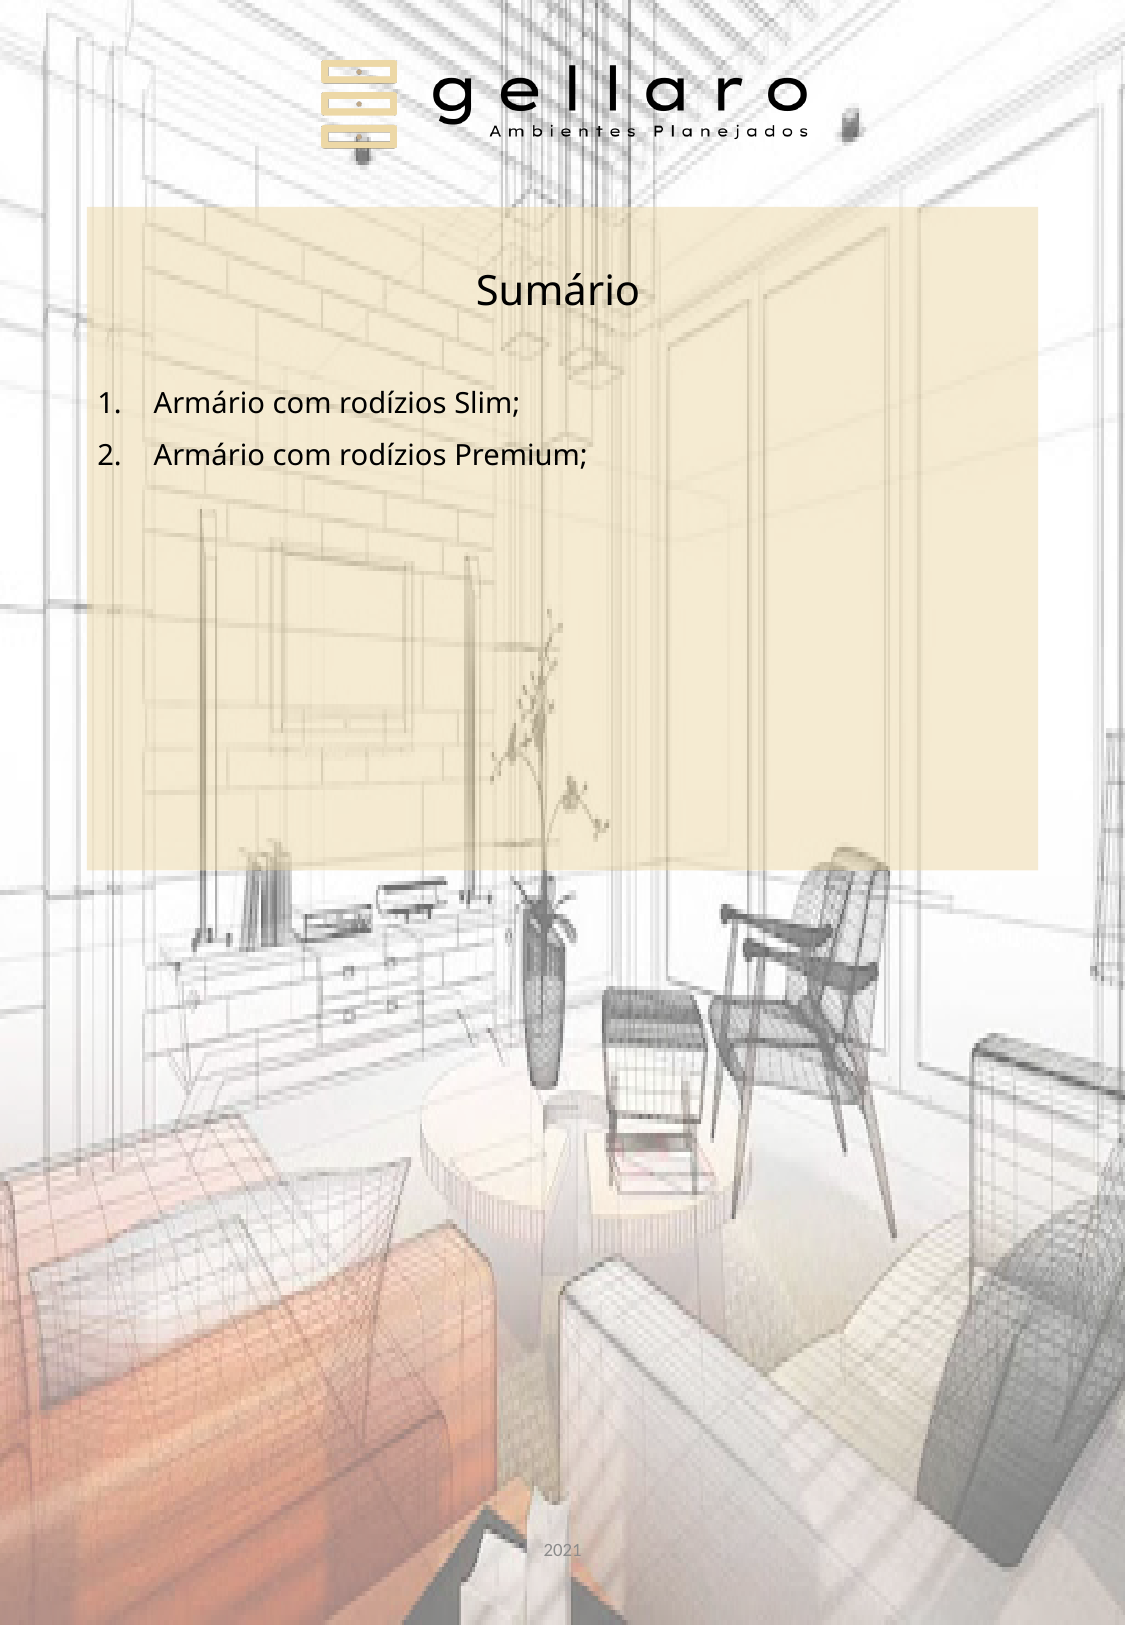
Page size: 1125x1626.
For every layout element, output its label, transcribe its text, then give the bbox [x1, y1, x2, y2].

text_box Sumário Armário com rodízios Slim; Armário com rodízios Premium; [82, 206, 1034, 479]
footer 2021 [372, 1506, 753, 1593]
text_box [86, 206, 1039, 871]
picture [258, 15, 867, 184]
